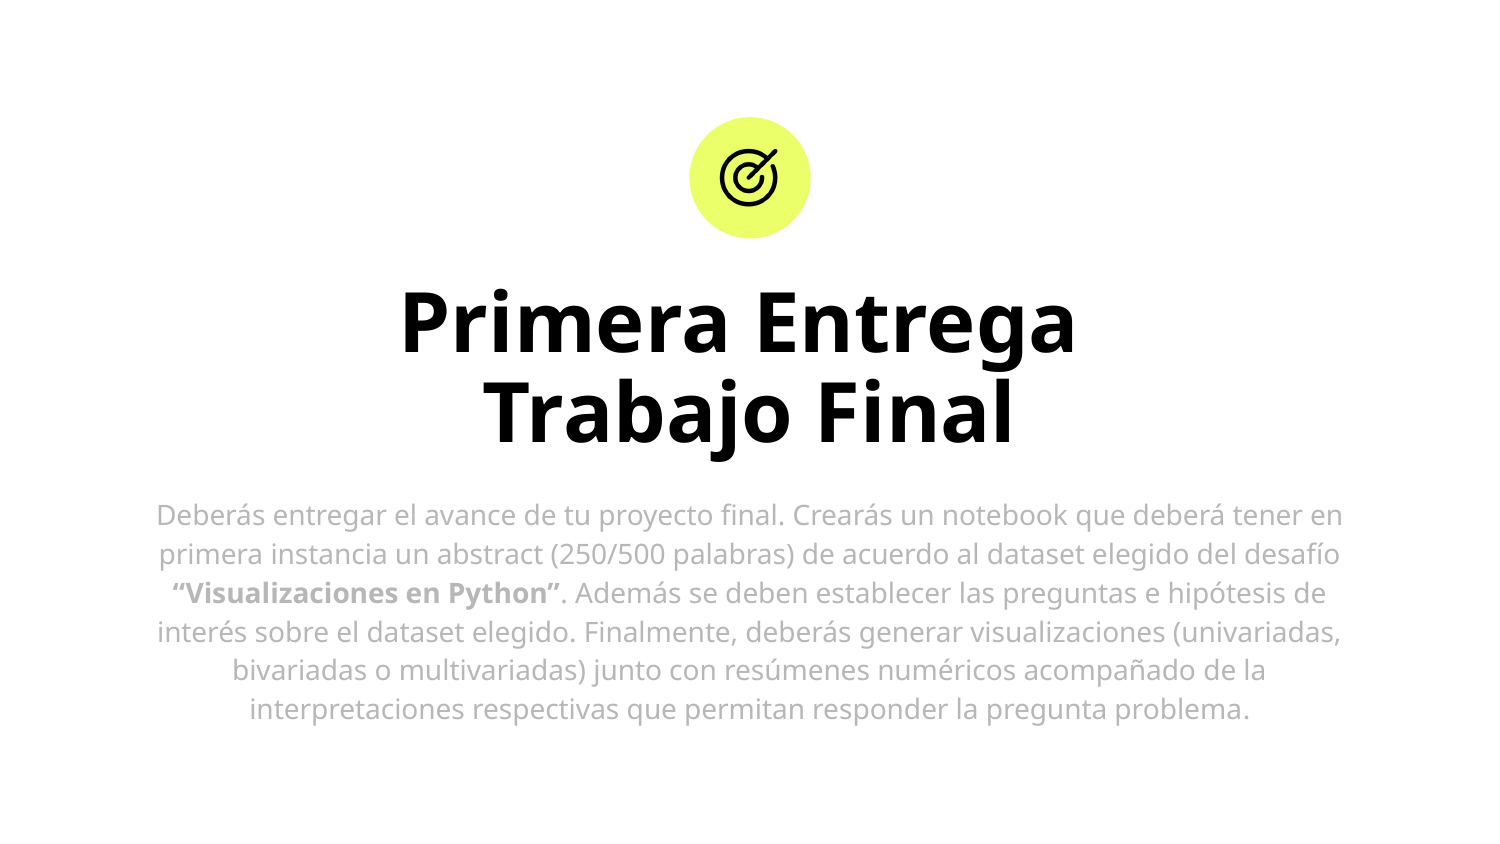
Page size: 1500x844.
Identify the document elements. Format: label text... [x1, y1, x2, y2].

picture [713, 142, 785, 214]
text_box Primera Entrega Trabajo Final [239, 265, 1261, 476]
text_box [689, 117, 811, 239]
text_box Deberás entregar el avance de tu proyecto final. Crearás un notebook que deberá tener en primera instancia un abstract (250/500 palabras) de acuerdo al dataset elegido del desafío “Visualizaciones en Python”. Además se deben establecer las preguntas e hipótesis de interés sobre el dataset elegido. Finalmente, deberás generar visualizaciones (univariadas, bivariadas o multivariadas) junto con resúmenes numéricos acompañado de la interpretaciones respectivas que permitan responder la pregunta problema. [110, 477, 1390, 741]
